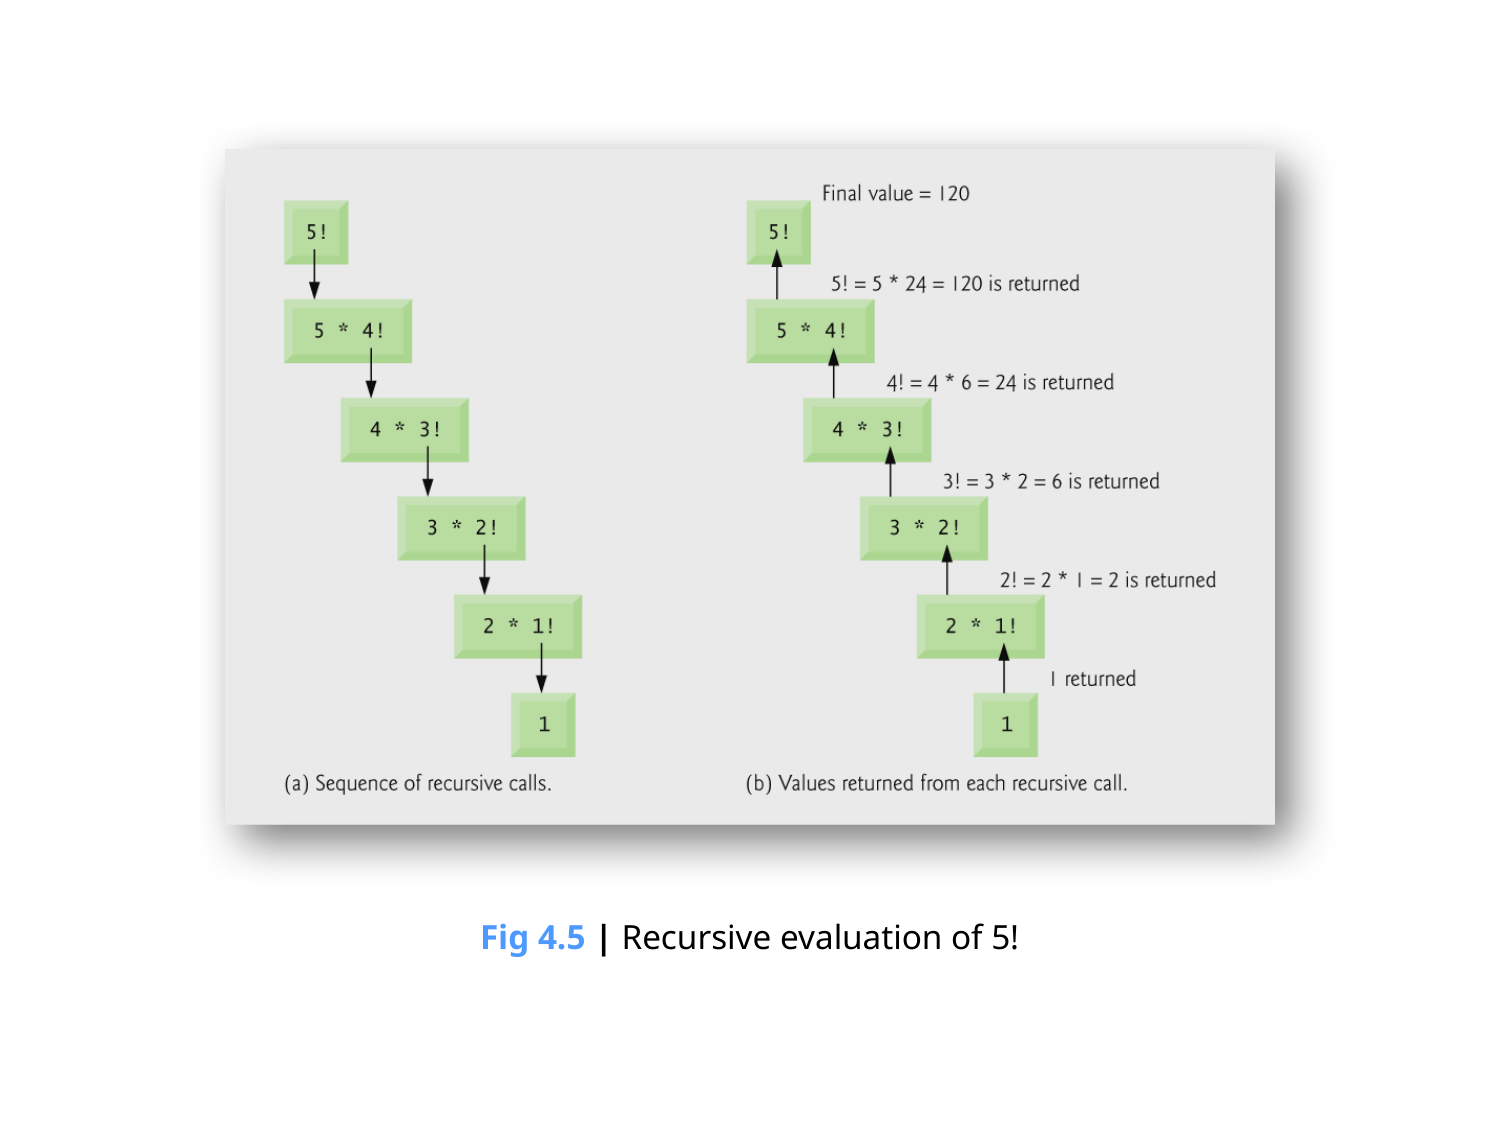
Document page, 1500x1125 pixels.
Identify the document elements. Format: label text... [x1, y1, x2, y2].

text_box Fig 4.5 | Recursive evaluation of 5! [287, 912, 1213, 971]
picture [224, 149, 1276, 826]
